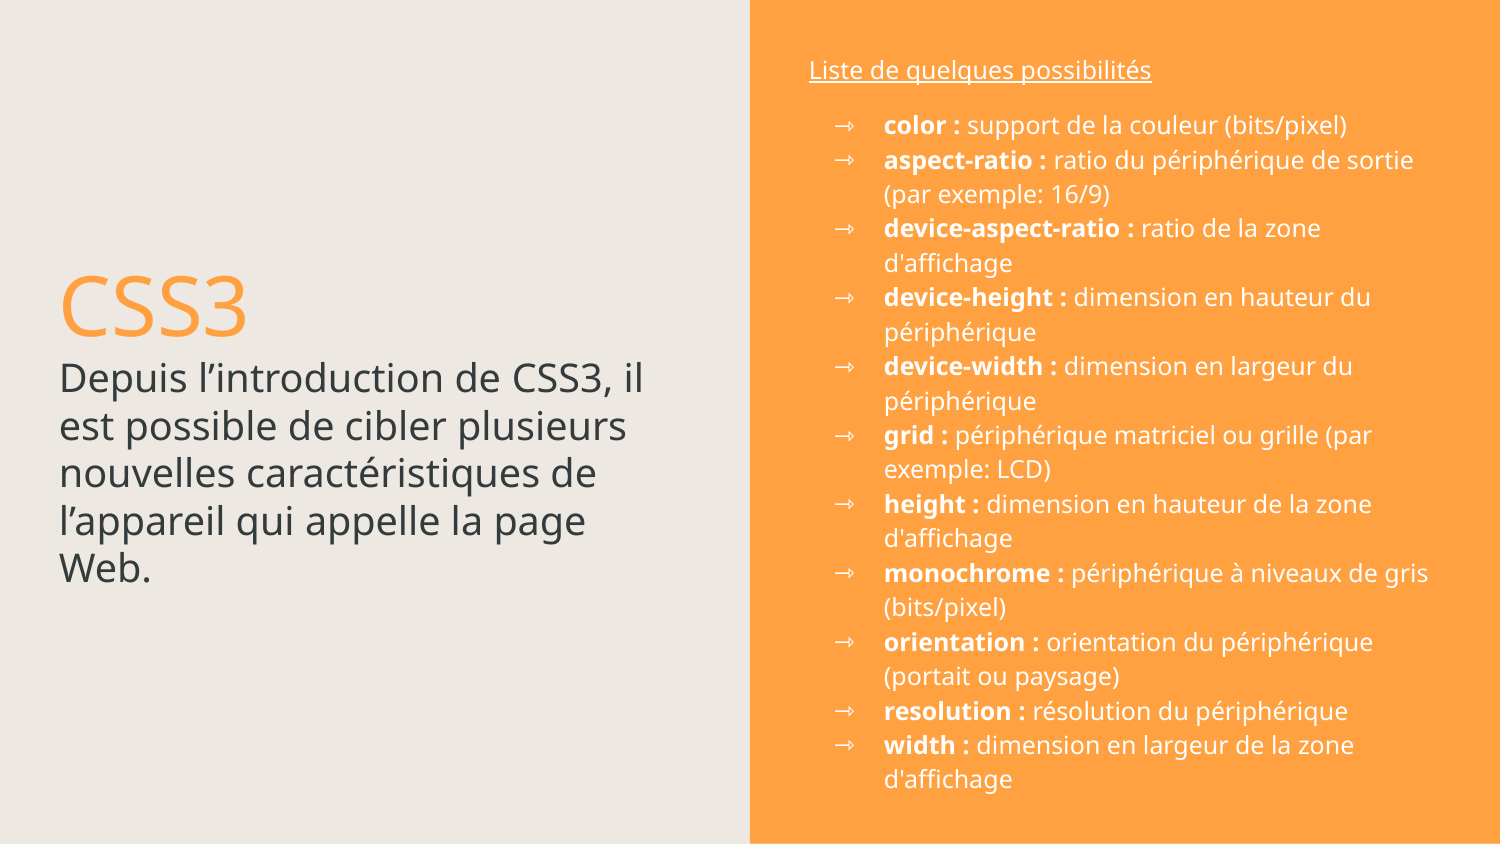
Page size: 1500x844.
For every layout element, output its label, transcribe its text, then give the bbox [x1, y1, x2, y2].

text_box Liste de quelques possibilités color : support de la couleur (bits/pixel) aspect-ratio : ratio du périphérique de sortie (par exemple: 16/9) device-aspect-ratio : ratio de la zone d'affichage device-height : dimension en hauteur du périphérique device-width : dimension en largeur du périphérique grid : périphérique matriciel ou grille (par exemple: LCD) height : dimension en hauteur de la zone d'affichage monochrome : périphérique à niveaux de gris (bits/pixel) orientation : orientation du périphérique (portait ou paysage) resolution : résolution du périphérique width : dimension en largeur de la zone d'affichage [808, 58, 1441, 785]
text_box CSS3 Depuis l’introduction de CSS3, il est possible de cibler plusieurs nouvelles caractéristiques de l’appareil qui appelle la page Web. [59, 58, 667, 785]
